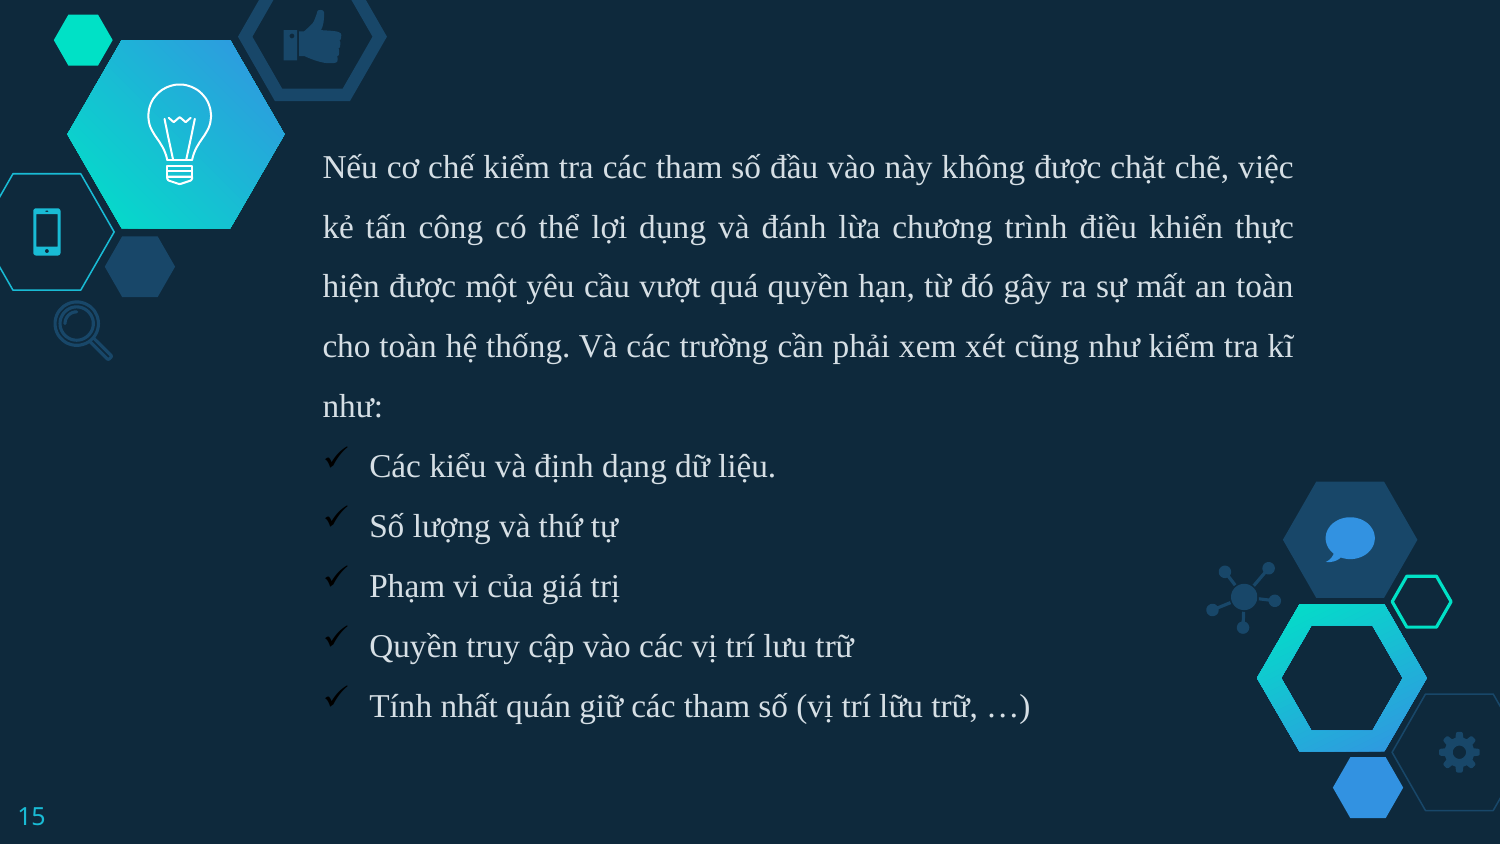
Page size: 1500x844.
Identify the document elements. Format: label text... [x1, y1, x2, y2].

slide_number 15 [2, 785, 93, 844]
text_box Nếu cơ chế kiểm tra các tham số đầu vào này không được chặt chẽ, việc kẻ tấn công có thể lợi dụng và đánh lừa chương trình điều khiển thực hiện được một yêu cầu vượt quá quyền hạn, từ đó gây ra sự mất an toàn cho toàn hệ thống. Và các trường cần phải xem xét cũng như kiểm tra kĩ như: Các kiểu và định dạng dữ liệu. Số lượng và thứ tự Phạm vi của giá trị Quyền truy cập vào các vị trí lưu trữ Tính nhất quán giữ các tham số (vị trí lữu trữ, …) [307, 117, 1311, 784]
